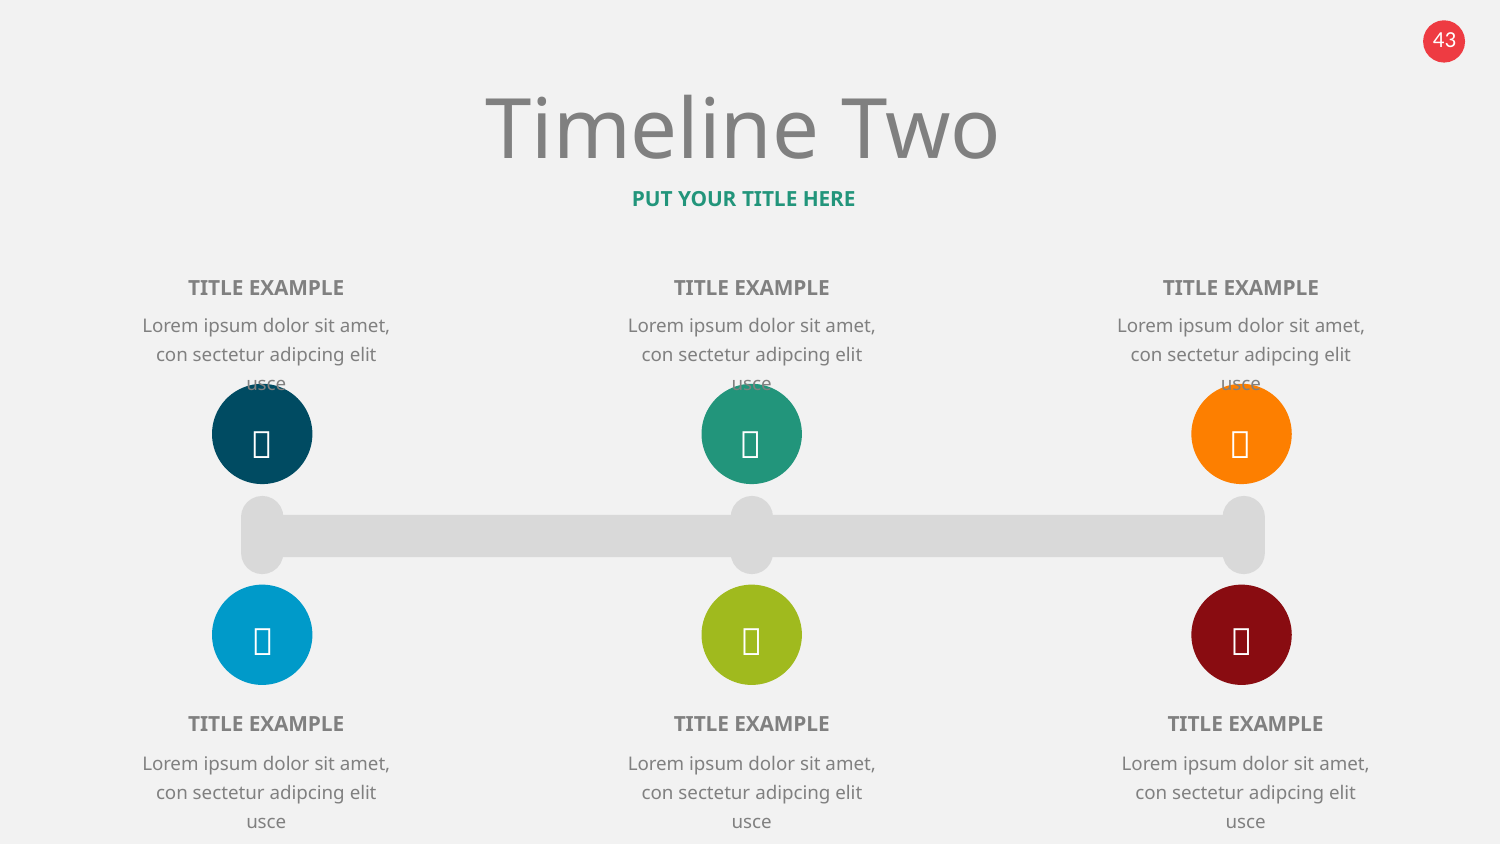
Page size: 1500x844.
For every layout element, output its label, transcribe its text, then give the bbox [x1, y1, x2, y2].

text_box Lorem ipsum dolor sit amet, con sectetur adipcing elit usce [1117, 745, 1374, 804]
text_box Lorem ipsum dolor sit amet, con sectetur adipcing elit usce [623, 745, 880, 804]
text_box Lorem ipsum dolor sit amet, con sectetur adipcing elit usce [1112, 307, 1369, 366]
list Timeline Two [409, 79, 1093, 174]
text_box [1190, 382, 1293, 486]
text_box TITLE EXAMPLE [623, 265, 880, 307]
text_box [284, 513, 730, 559]
text_box  [728, 603, 775, 656]
text_box  [727, 406, 774, 458]
list PUT YOUR TITLE HERE [409, 181, 1093, 218]
text_box Lorem ipsum dolor sit amet, con sectetur adipcing elit usce [138, 307, 395, 366]
text_box [1221, 494, 1266, 576]
text_box [774, 513, 1222, 559]
text_box [210, 583, 314, 686]
text_box TITLE EXAMPLE [138, 701, 395, 745]
text_box  [238, 406, 285, 458]
text_box [729, 494, 775, 576]
text_box TITLE EXAMPLE [623, 701, 880, 745]
text_box [1190, 583, 1293, 686]
text_box [700, 583, 803, 686]
text_box Lorem ipsum dolor sit amet, con sectetur adipcing elit usce [138, 745, 395, 804]
text_box  [239, 603, 287, 656]
text_box Lorem ipsum dolor sit amet, con sectetur adipcing elit usce [623, 307, 880, 366]
text_box  [1216, 406, 1264, 458]
text_box  [1218, 603, 1265, 656]
text_box TITLE EXAMPLE [138, 265, 395, 307]
text_box TITLE EXAMPLE [1117, 701, 1374, 745]
text_box [700, 382, 803, 486]
text_box [239, 494, 285, 576]
text_box TITLE EXAMPLE [1112, 265, 1369, 307]
text_box [210, 382, 314, 486]
